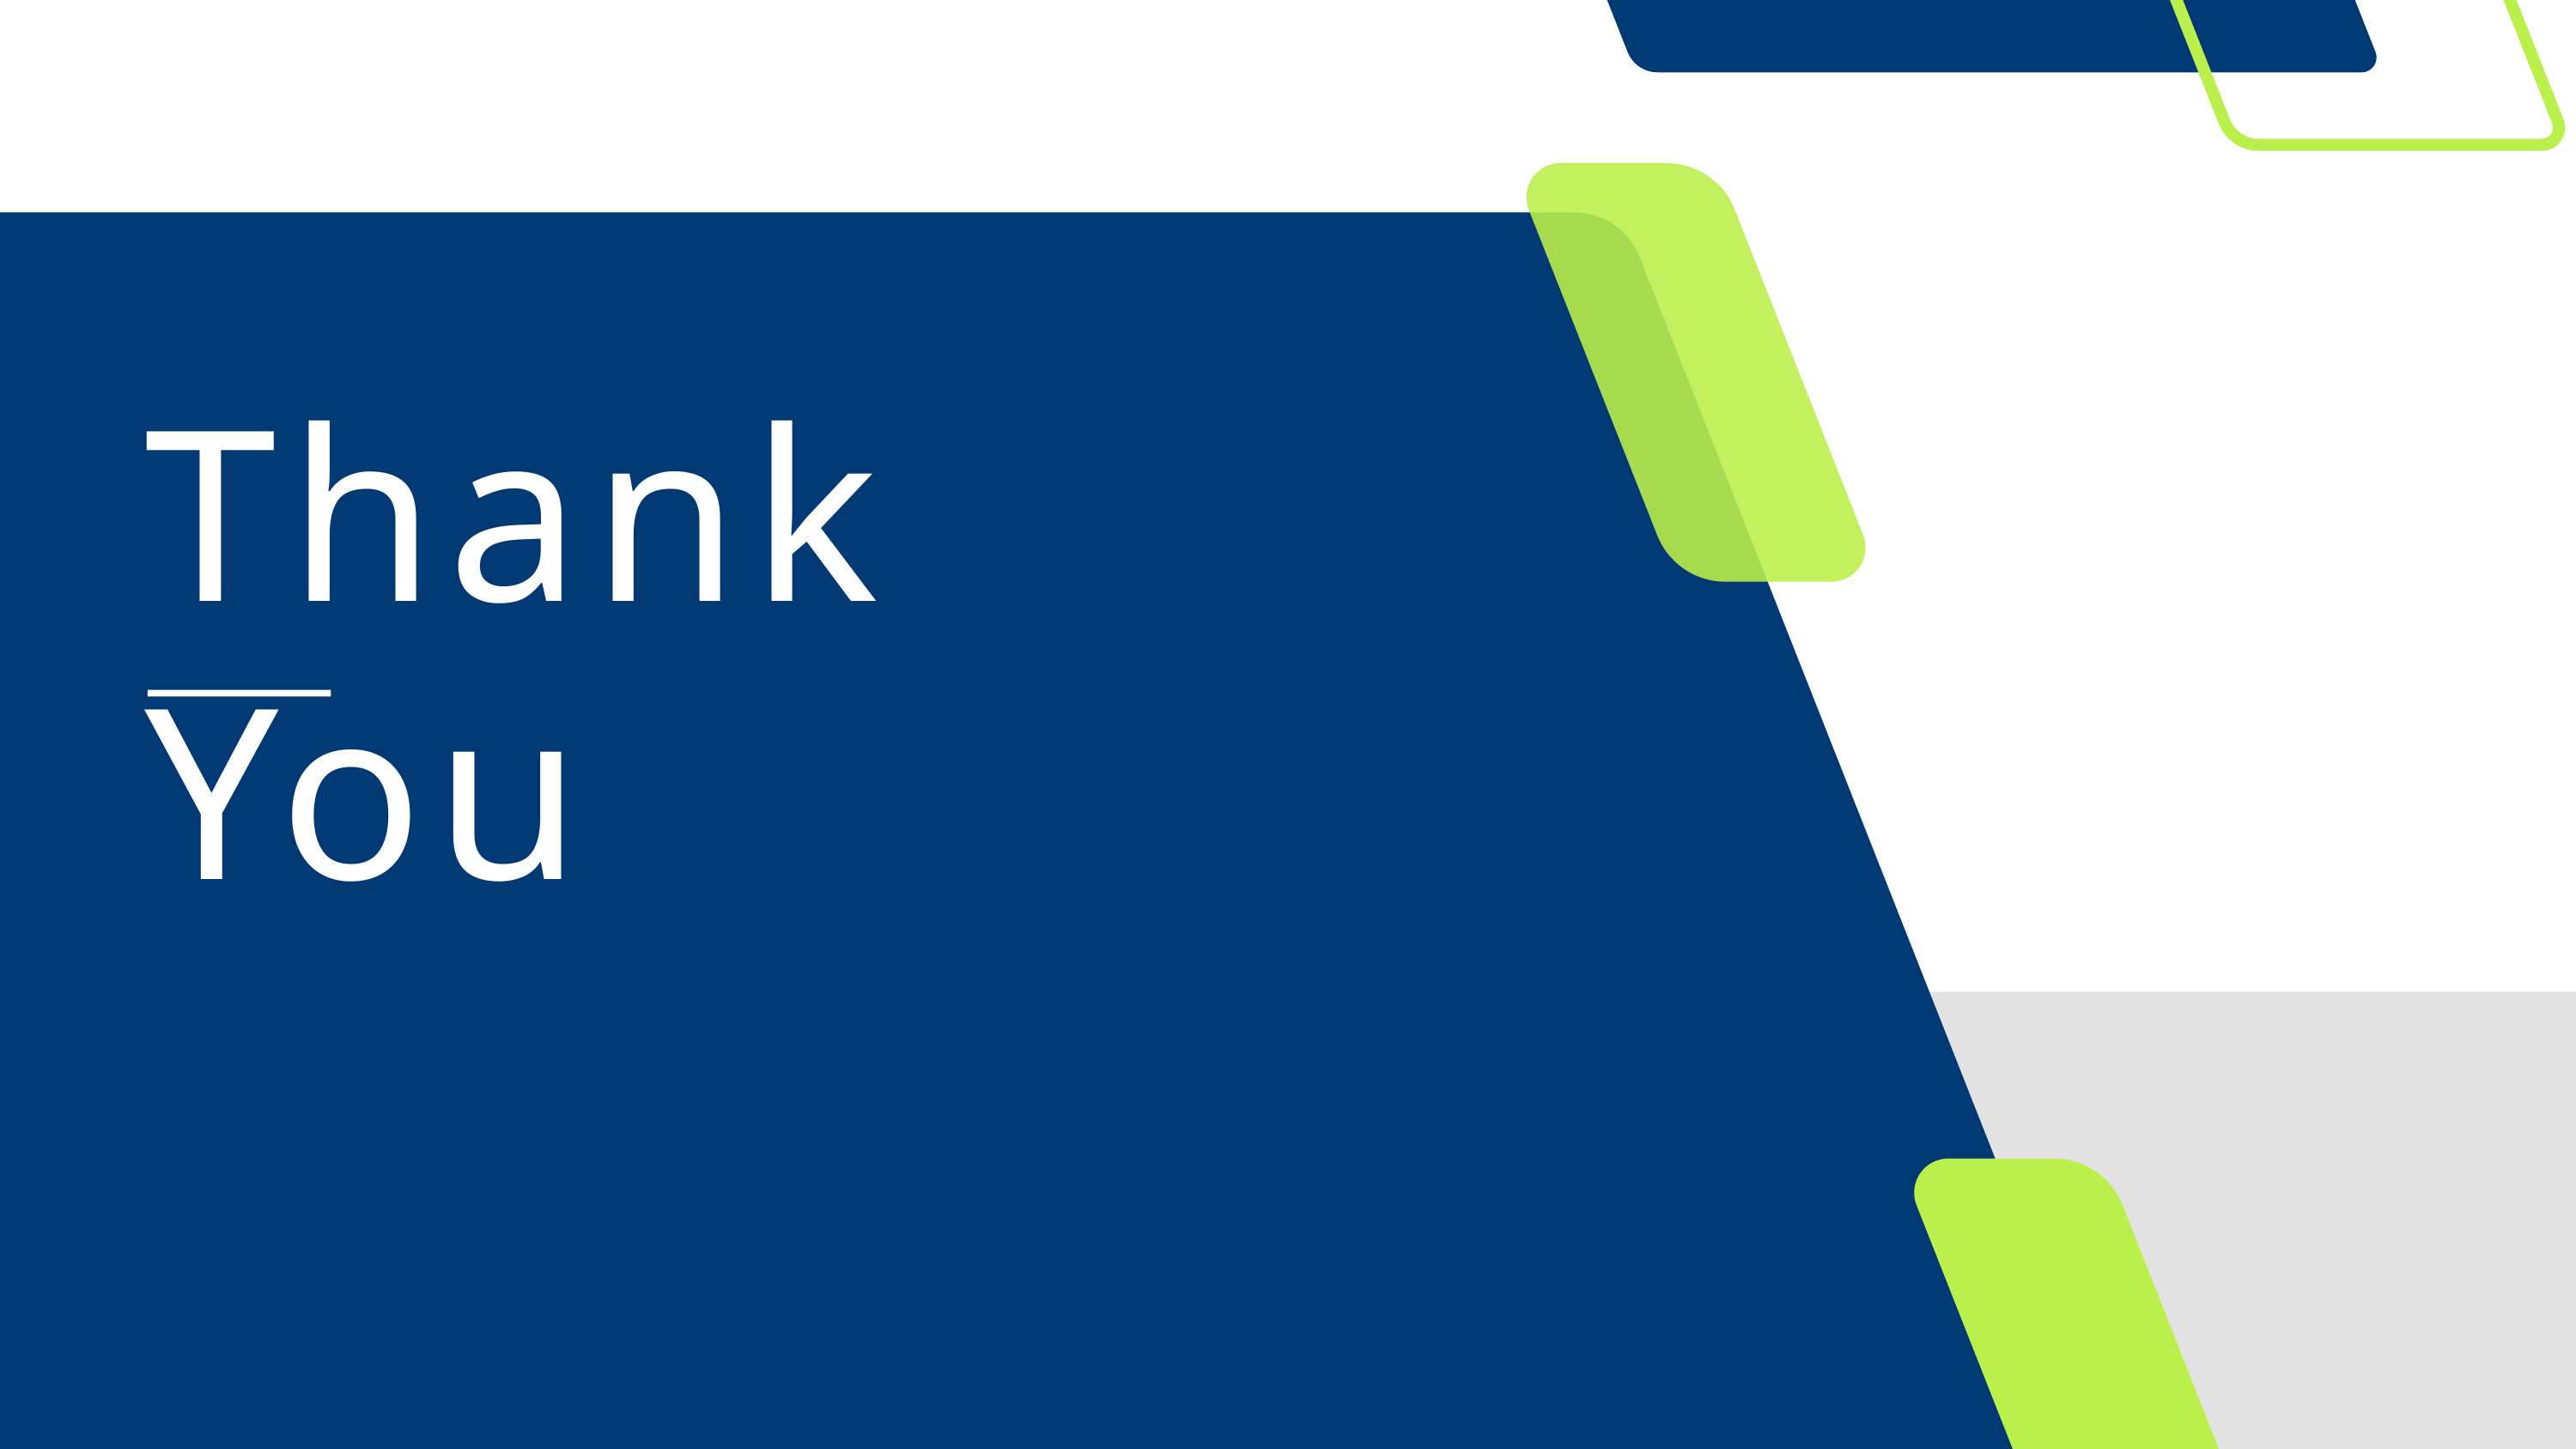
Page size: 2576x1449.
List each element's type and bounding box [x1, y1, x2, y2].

text_box [2139, 991, 2576, 1449]
text_box [1510, 162, 1882, 582]
text_box [1898, 1158, 2270, 1449]
text_box [1455, 0, 2102, 73]
text_box [0, 212, 2133, 1449]
text_box [2106, 0, 2567, 145]
